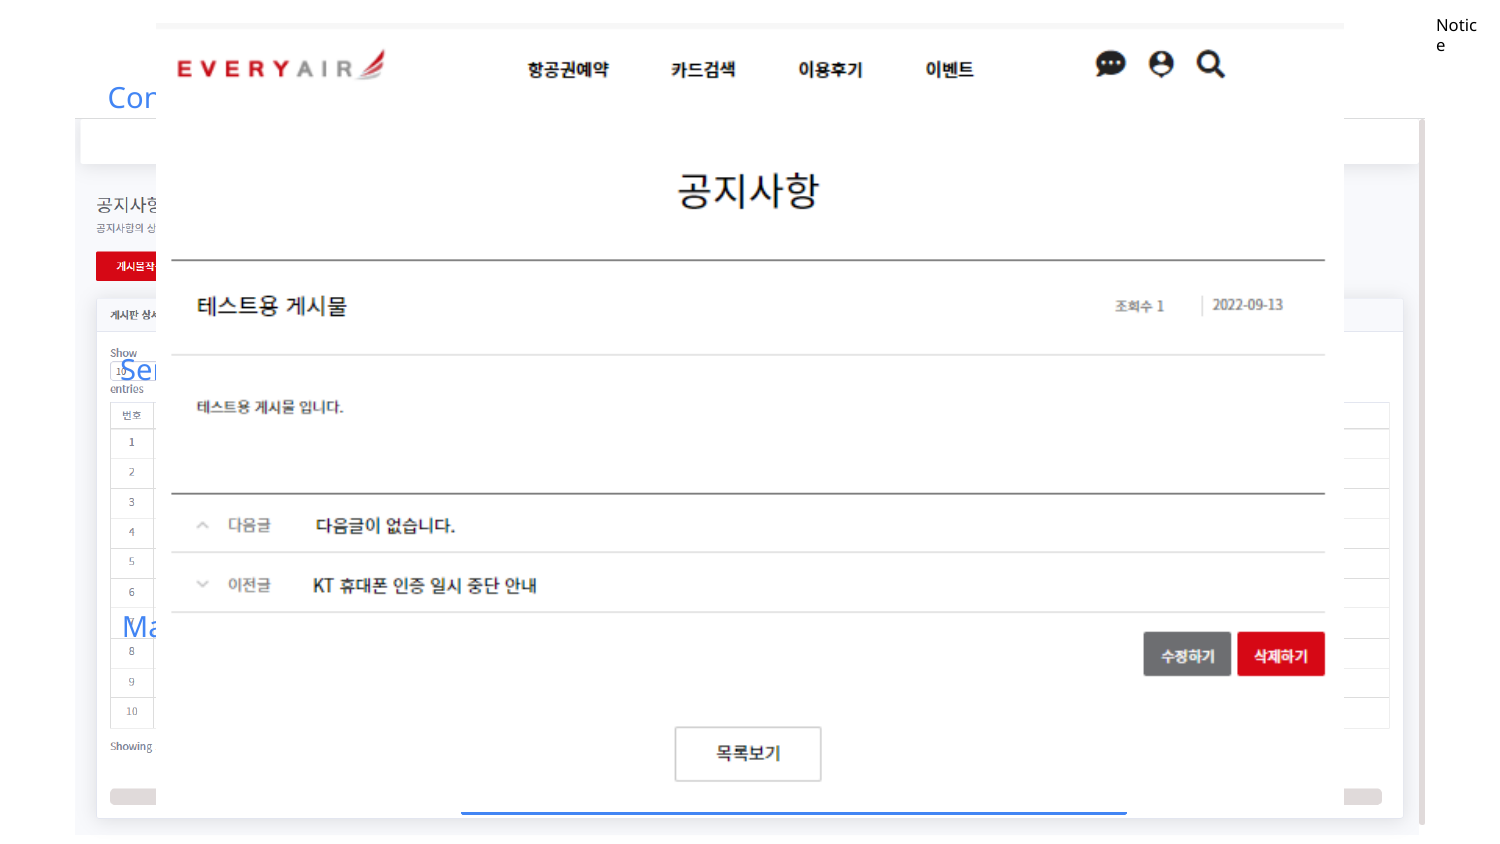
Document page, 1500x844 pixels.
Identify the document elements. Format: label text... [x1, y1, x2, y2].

picture [74, 23, 1426, 844]
text_box Controller [92, 64, 150, 114]
text_box Notice [1421, 0, 1500, 70]
